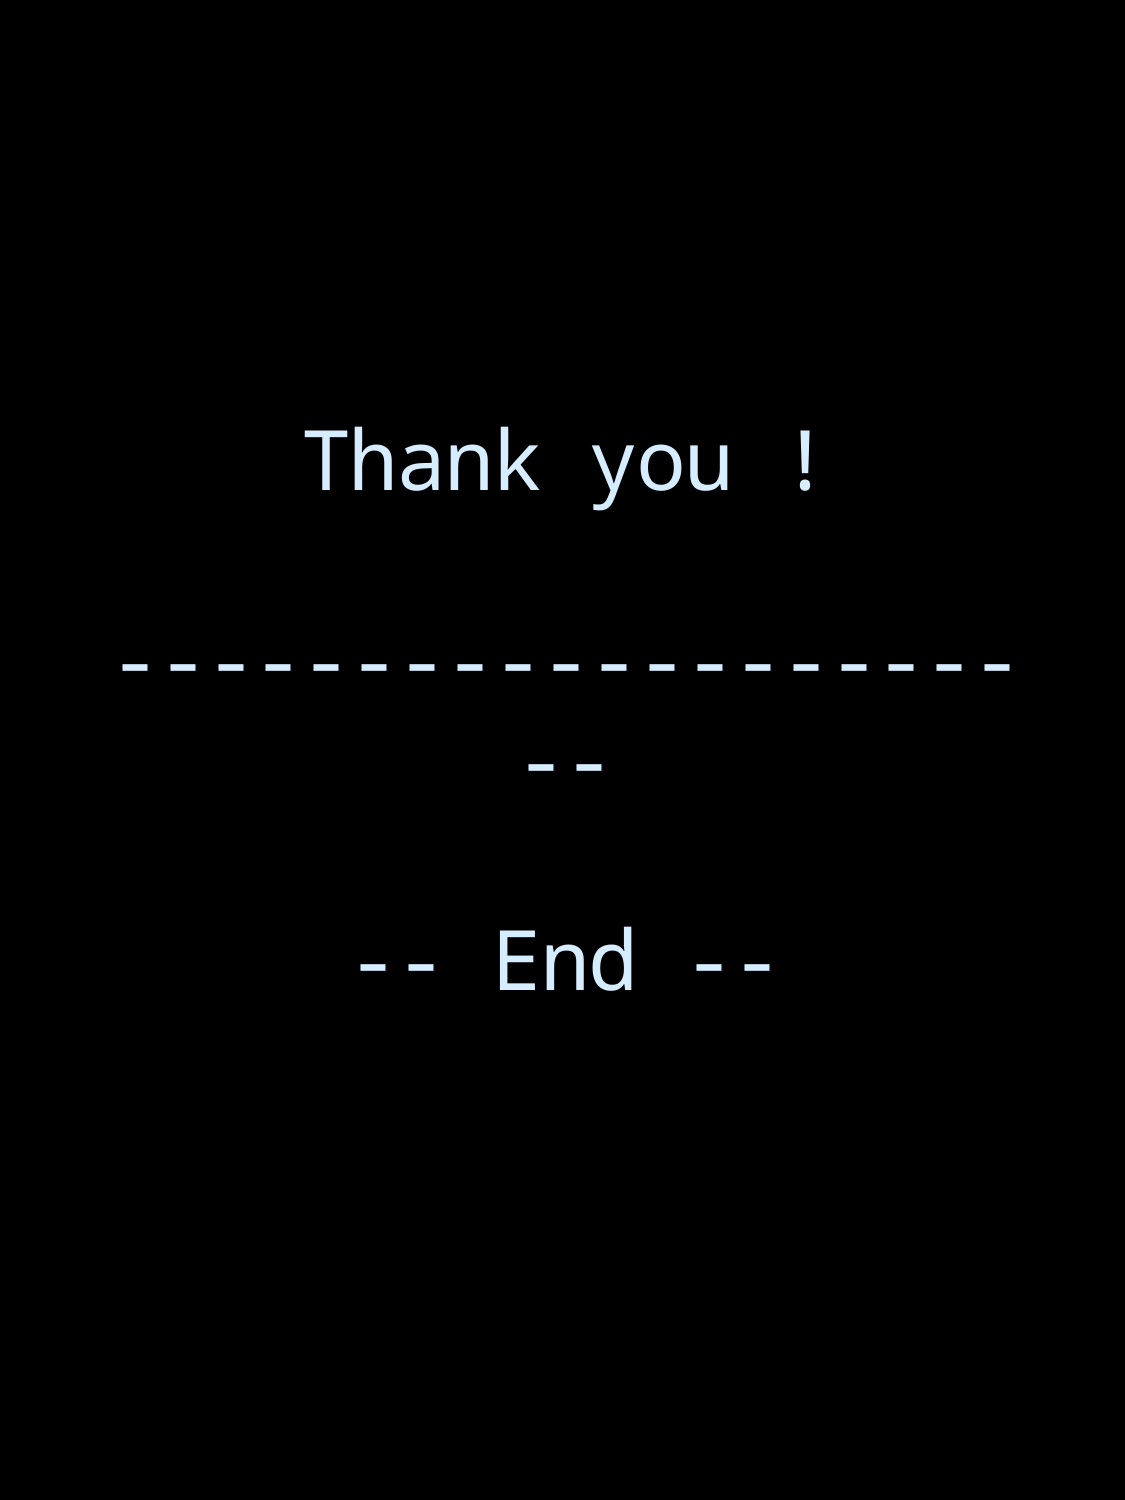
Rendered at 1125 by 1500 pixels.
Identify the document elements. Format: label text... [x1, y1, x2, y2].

title Thank you ! --------------------- -- End -- [87, 399, 1044, 1125]
